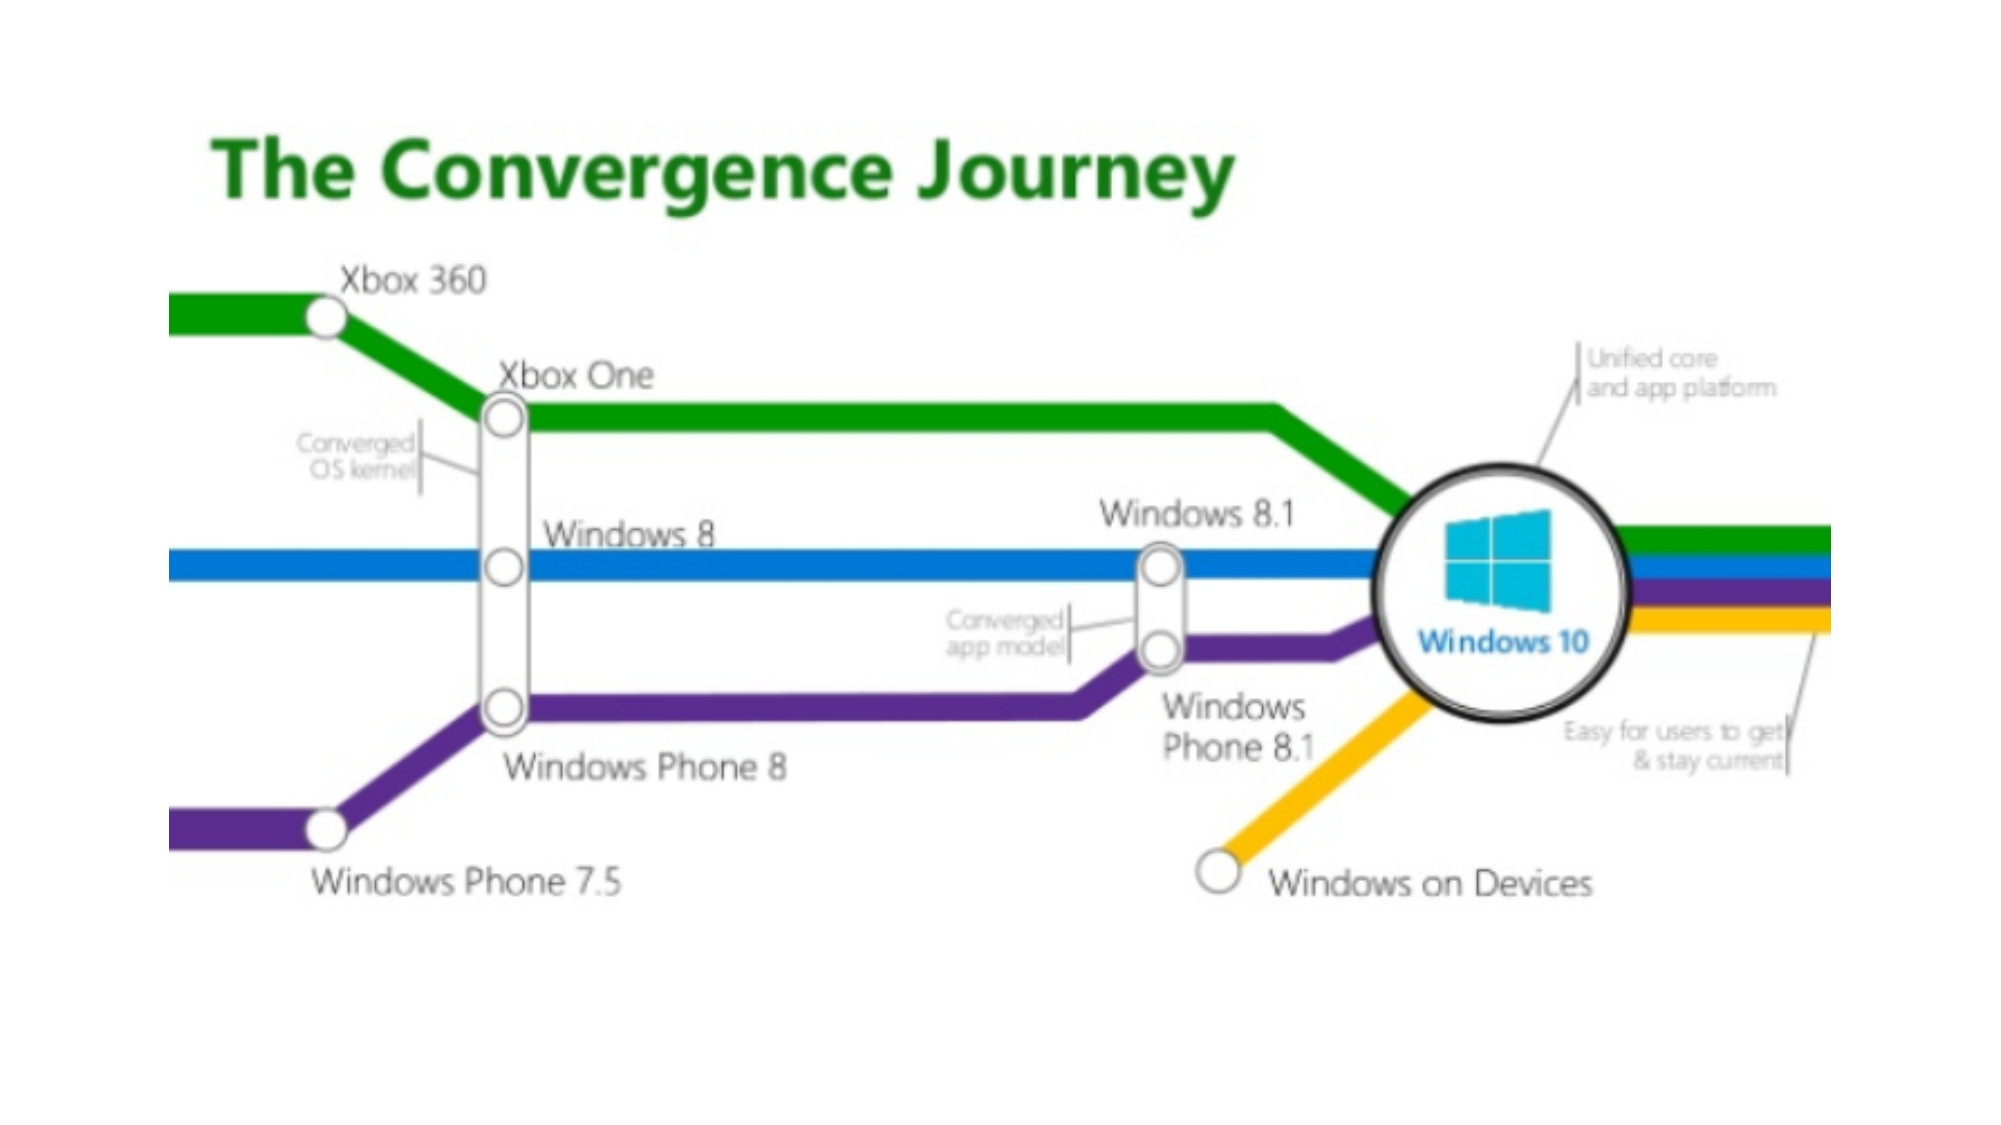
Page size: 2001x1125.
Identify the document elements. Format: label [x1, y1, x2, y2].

list [169, 105, 1831, 1020]
